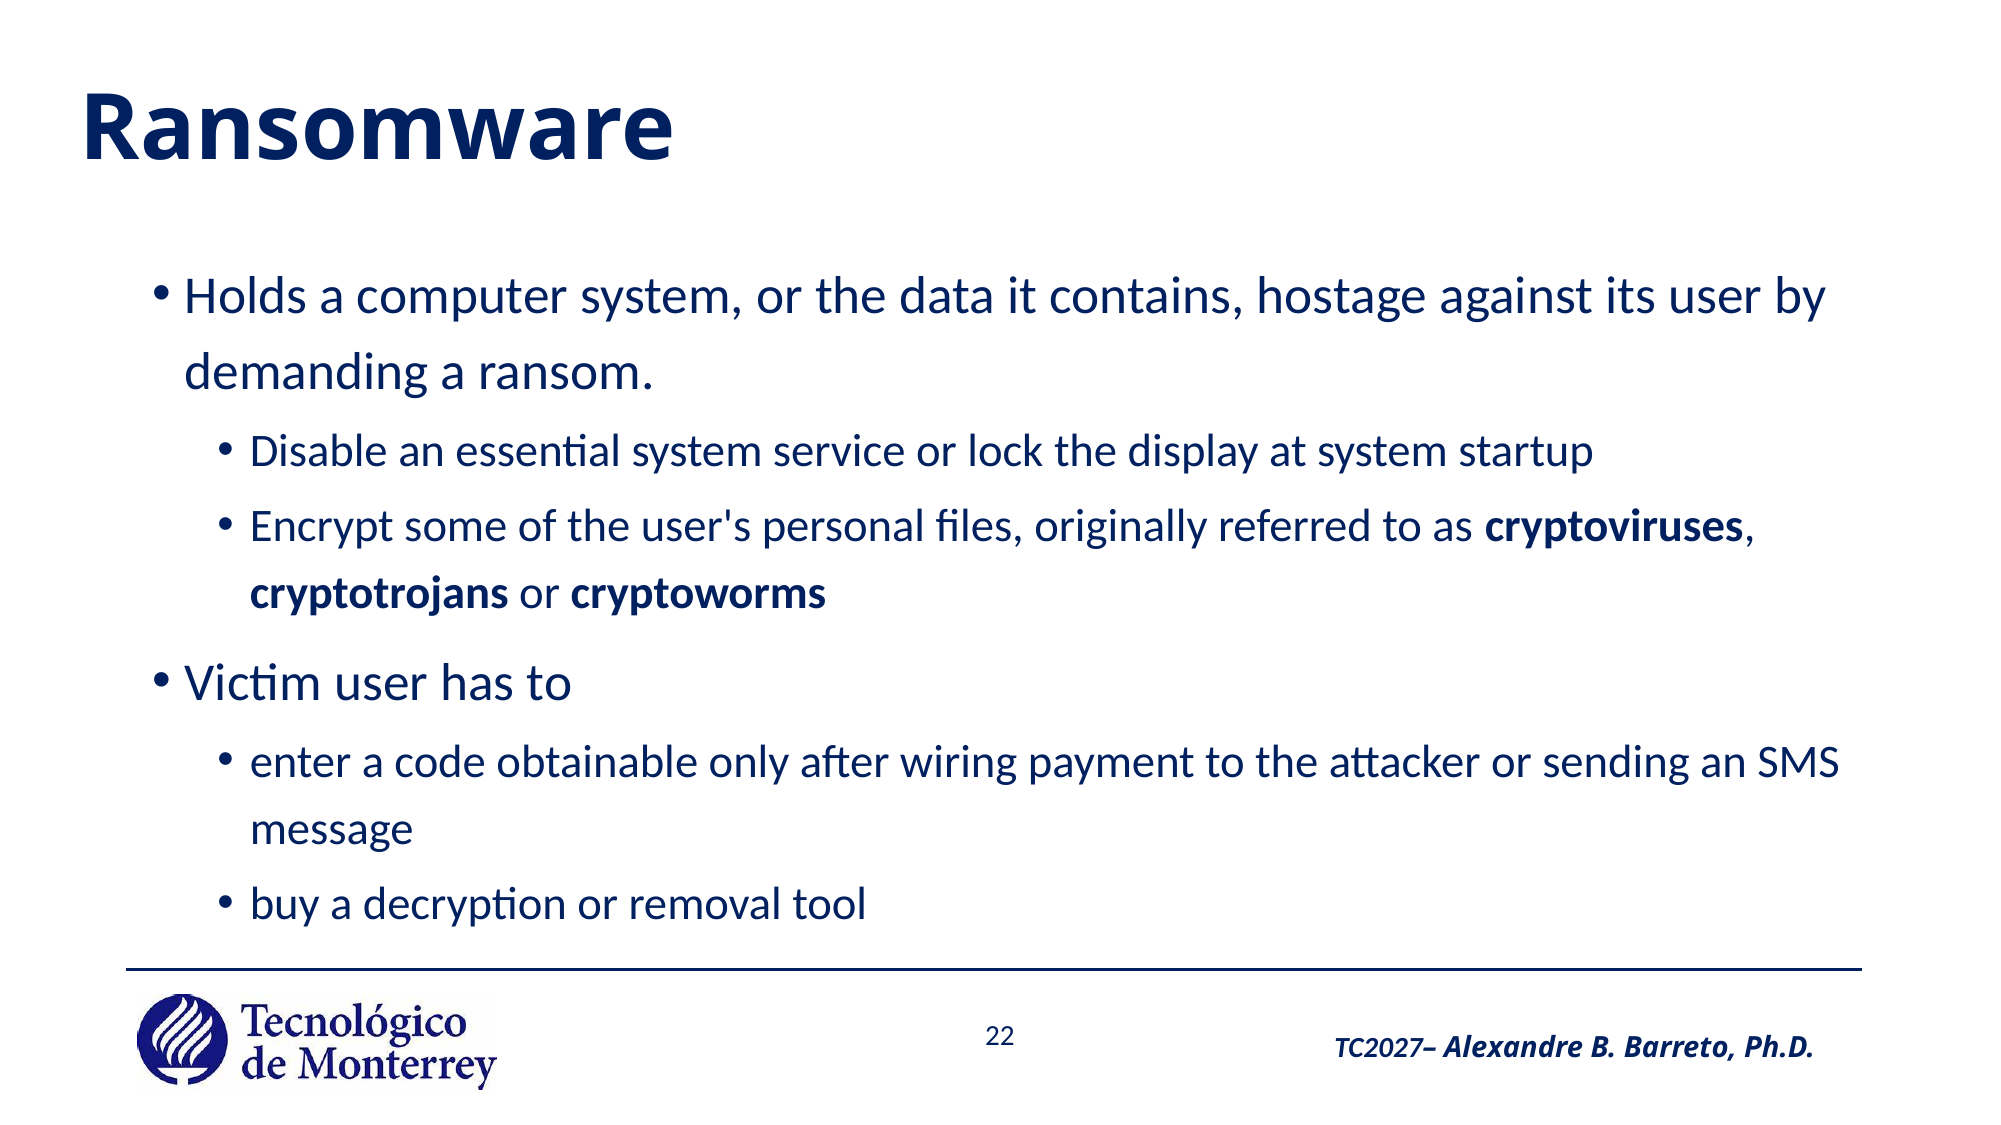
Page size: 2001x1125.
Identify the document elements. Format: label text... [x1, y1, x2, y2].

picture [137, 994, 497, 1090]
list Holds a computer system, or the data it contains, hostage against its user by demanding a ransom. Disable an essential system service or lock the display at system startup Encrypt some of the user's personal files, originally referred to as cryptoviruses, cryptotrojans or cryptoworms Victim user has to enter a code obtainable only after wiring payment to the attacker or sending an SMS message buy a decryption or removal tool [137, 239, 1863, 938]
title Ransomware [64, 21, 1790, 239]
